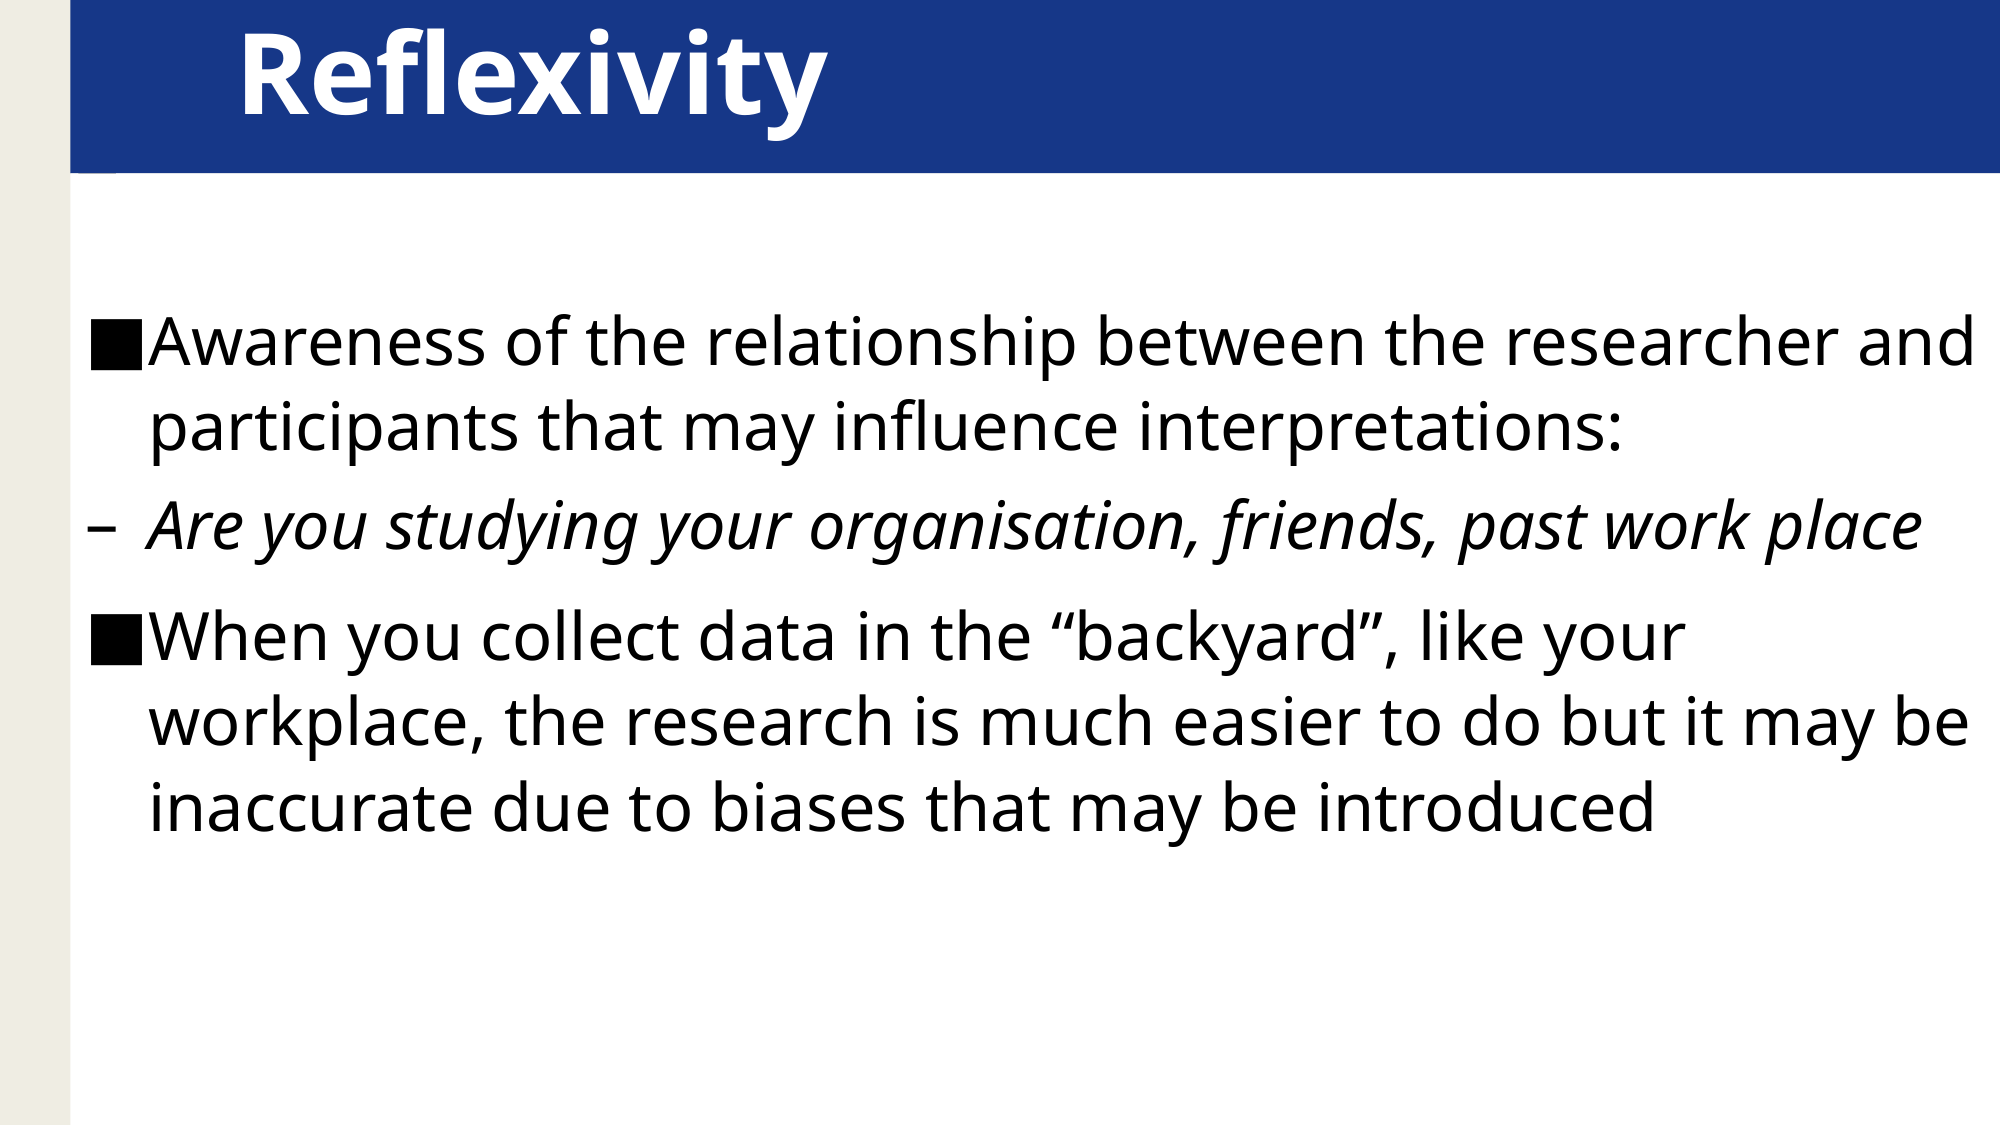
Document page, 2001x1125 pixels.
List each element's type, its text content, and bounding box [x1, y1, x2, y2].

title Reflexivity [70, 0, 2000, 173]
list Awareness of the relationship between the researcher and participants that may influence interpretations: Are you studying your organisation, friends, past work place When you collect data in the “backyard”, like your workplace, the research is much easier to do but it may be inaccurate due to biases that may be introduced [70, 173, 2000, 1125]
